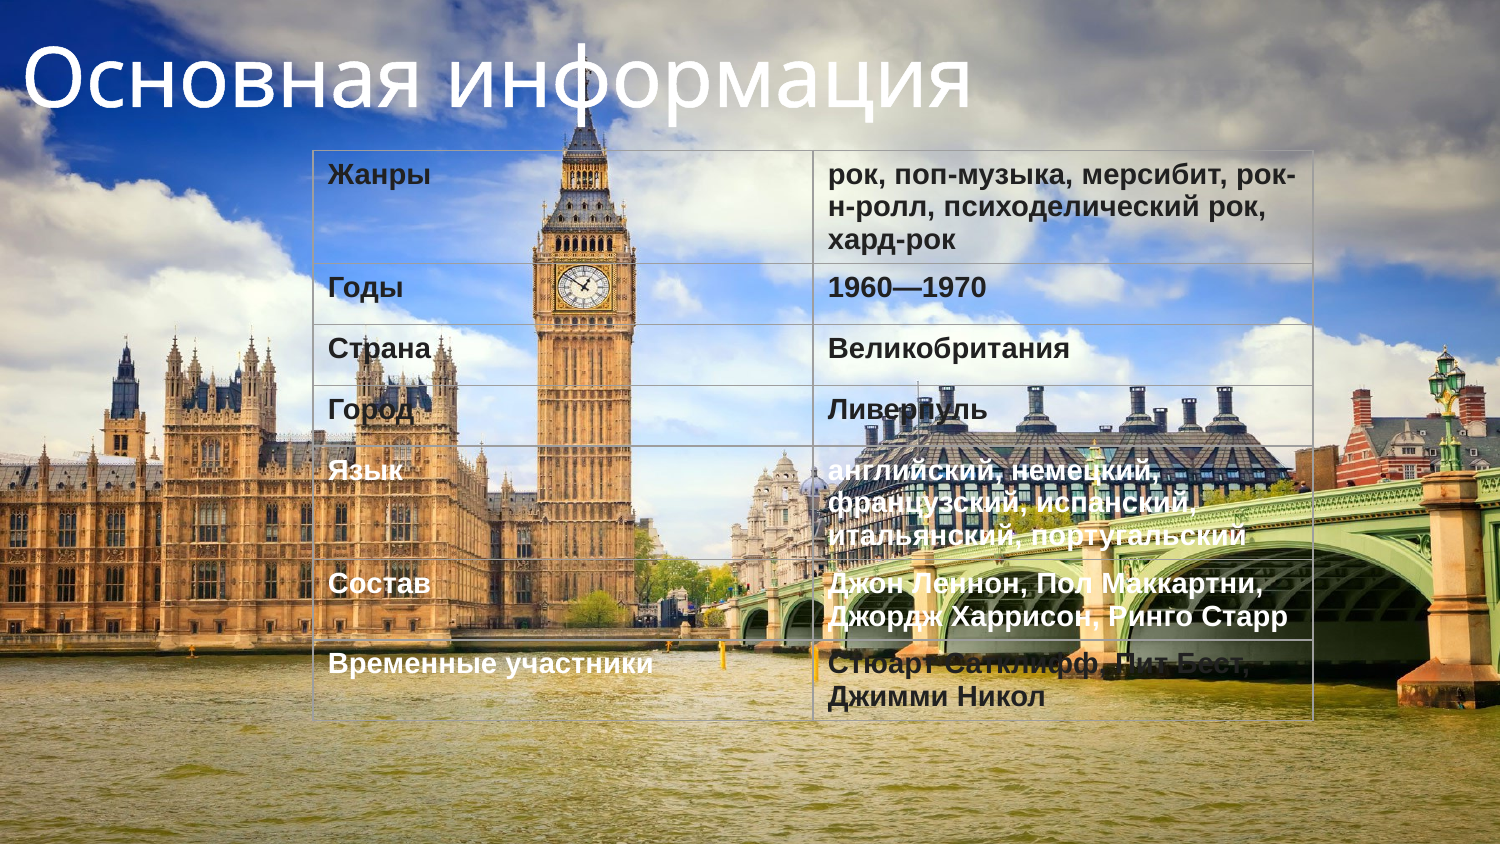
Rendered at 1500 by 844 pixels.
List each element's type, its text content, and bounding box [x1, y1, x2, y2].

title Основная информация [5, 8, 1407, 132]
table_cell Годы [314, 264, 812, 324]
table_header рок, поп-музыка, мерсибит, рок-н-ролл, психоделический рок, хард-рок [814, 151, 1312, 263]
table_cell Язык [314, 447, 812, 559]
table_cell Временные участники [314, 641, 812, 720]
table_cell Стюарт Сатклифф, Пит Бест, Джимми Никол [814, 641, 1312, 720]
table_cell Страна [314, 325, 812, 385]
picture [0, 0, 1500, 844]
table_cell Великобритания [814, 325, 1312, 385]
table_cell английский, немецкий, французский, испанский, итальянский, португальский [814, 447, 1312, 559]
table_header Жанры [314, 151, 812, 263]
table_cell Джон Леннон, Пол Маккартни, Джордж Харрисон, Ринго Старр [814, 560, 1312, 639]
table_cell Состав [314, 560, 812, 639]
table_cell Ливерпуль [814, 386, 1312, 445]
table_cell 1960—1970 [814, 264, 1312, 324]
table_cell Город [314, 386, 812, 445]
